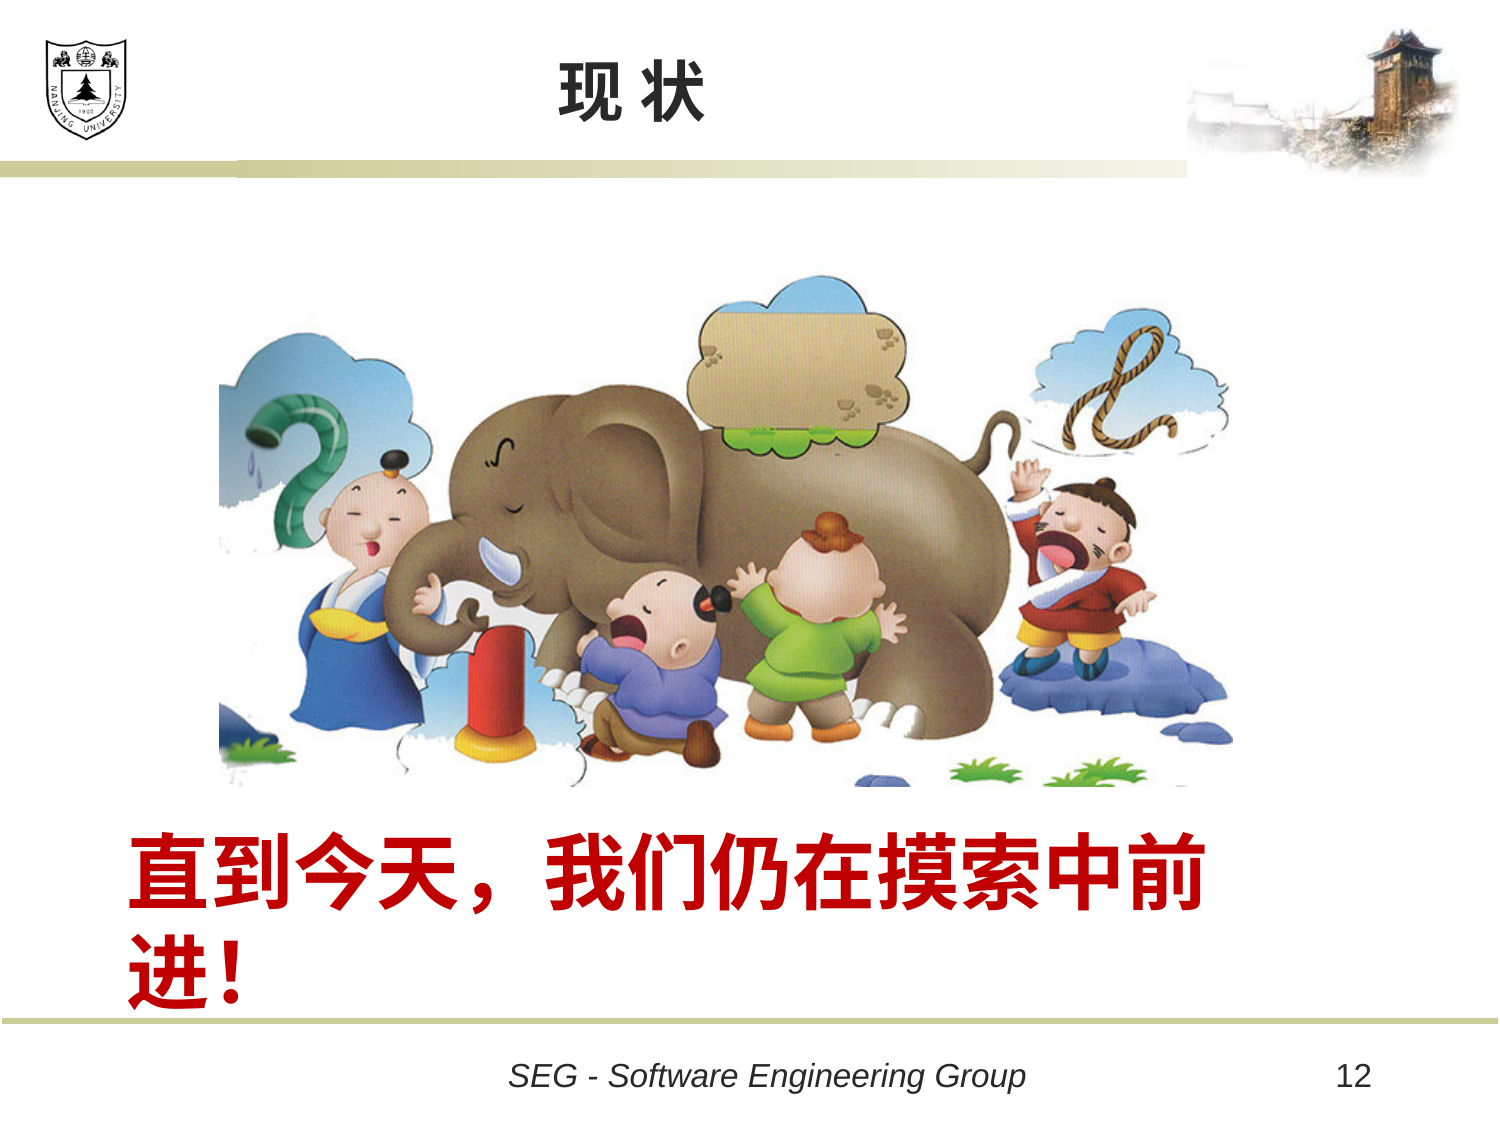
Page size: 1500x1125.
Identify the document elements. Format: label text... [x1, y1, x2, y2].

slide_number 12 [1234, 1046, 1388, 1107]
picture [2, 1018, 112, 1024]
picture [1187, 27, 1459, 178]
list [219, 207, 1234, 788]
text_box 直到今天，我们仍在摸索中前进！ [112, 812, 1341, 1028]
picture [41, 36, 131, 143]
picture [1341, 1018, 1498, 1024]
footer SEG - Software Engineering Group [336, 1046, 1200, 1107]
title 现 状 [171, 42, 1093, 138]
